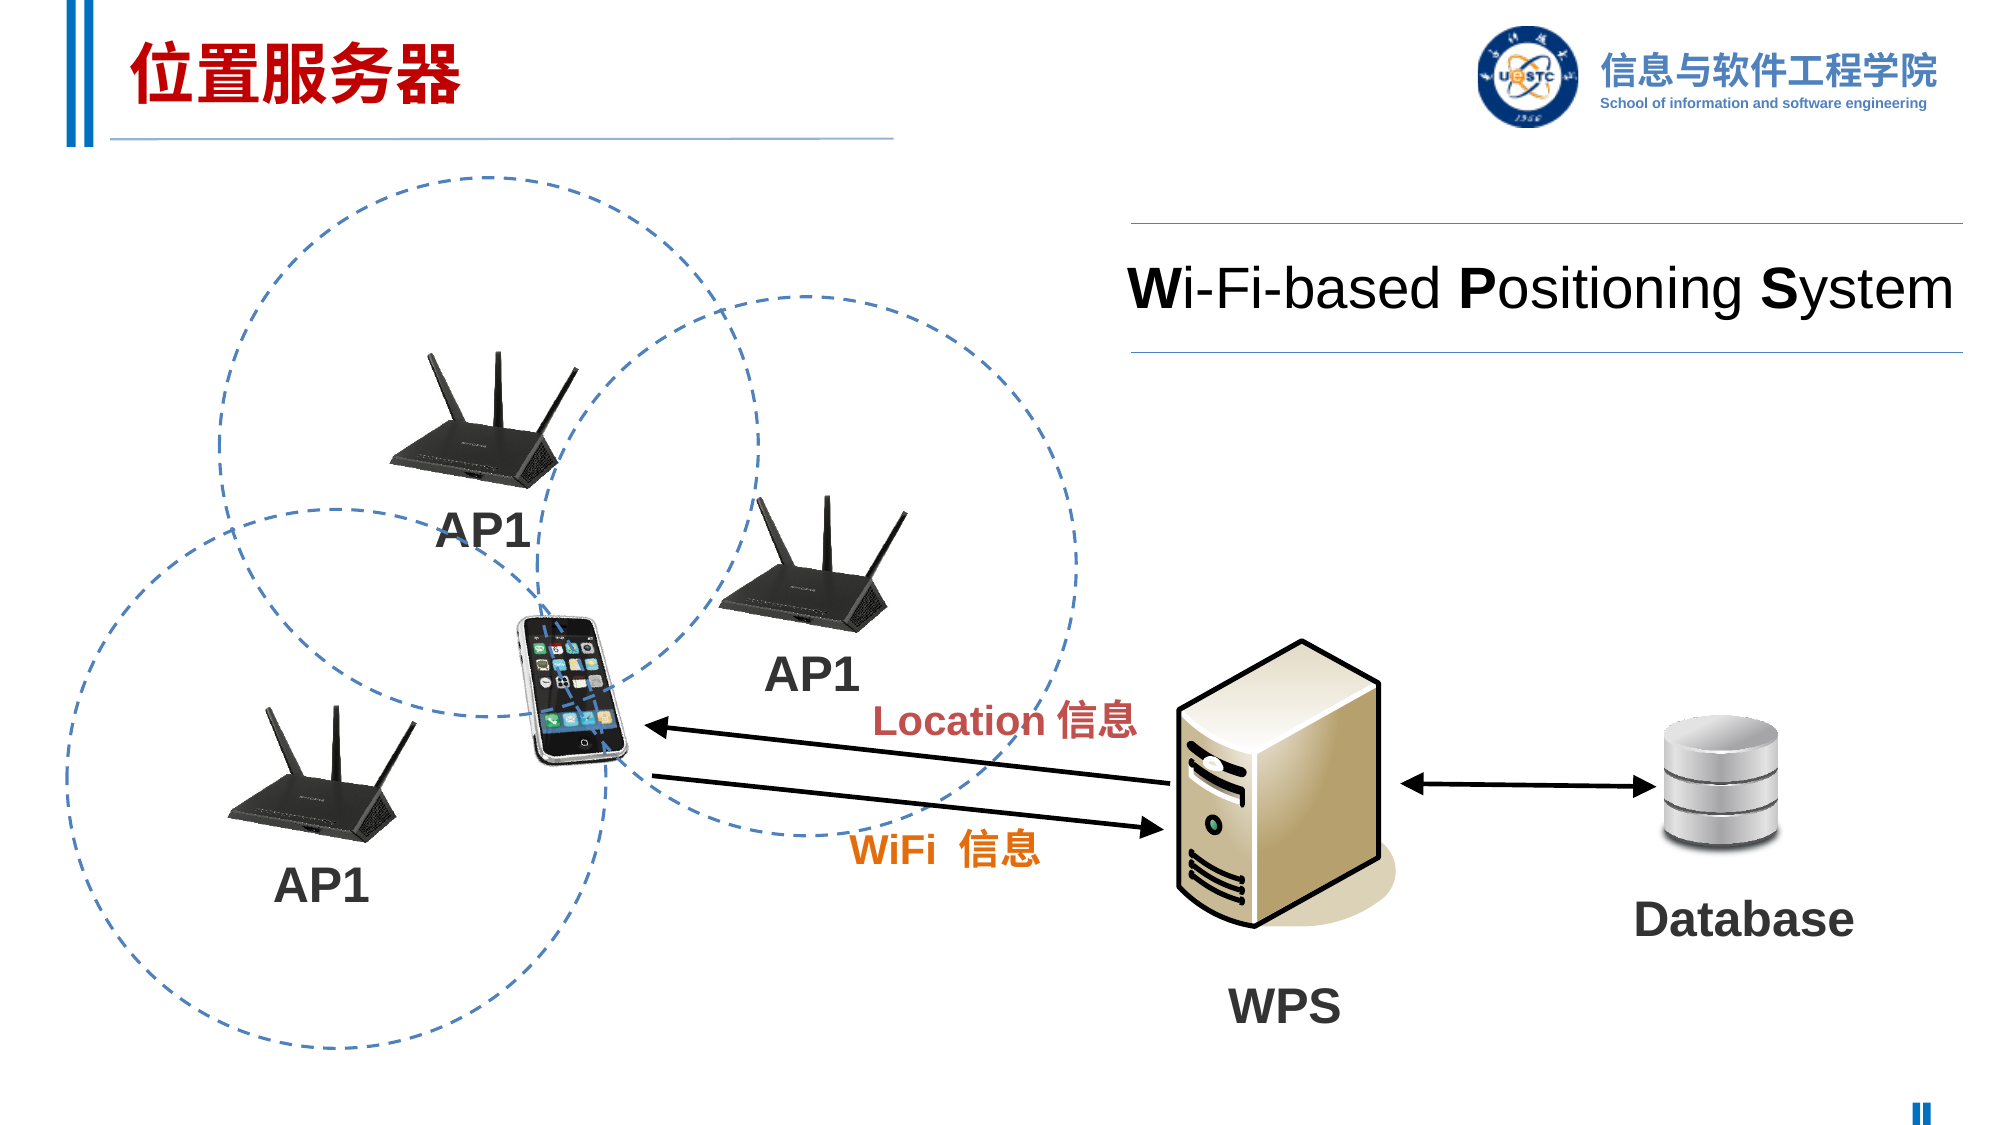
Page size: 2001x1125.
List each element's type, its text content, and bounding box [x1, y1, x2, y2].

text_box Location信息 [857, 685, 1155, 725]
text_box [505, 567, 539, 599]
text_box [536, 295, 1078, 725]
text_box [218, 176, 722, 530]
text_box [1400, 783, 1657, 787]
text_box WPS [1213, 966, 1357, 1042]
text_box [714, 490, 910, 711]
title 位置服务器 [113, 10, 1839, 143]
picture [1656, 715, 1785, 858]
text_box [1170, 632, 1401, 936]
text_box Wi-Fi-based Positioning System [1113, 243, 1971, 328]
text_box [751, 830, 834, 837]
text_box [651, 775, 1164, 830]
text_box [385, 346, 581, 567]
text_box [633, 773, 644, 781]
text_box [644, 725, 1171, 784]
text_box Database [1618, 879, 1871, 954]
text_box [224, 700, 419, 921]
text_box [65, 508, 607, 1050]
picture [487, 609, 652, 800]
text_box WiFi 信息 [834, 830, 1057, 881]
